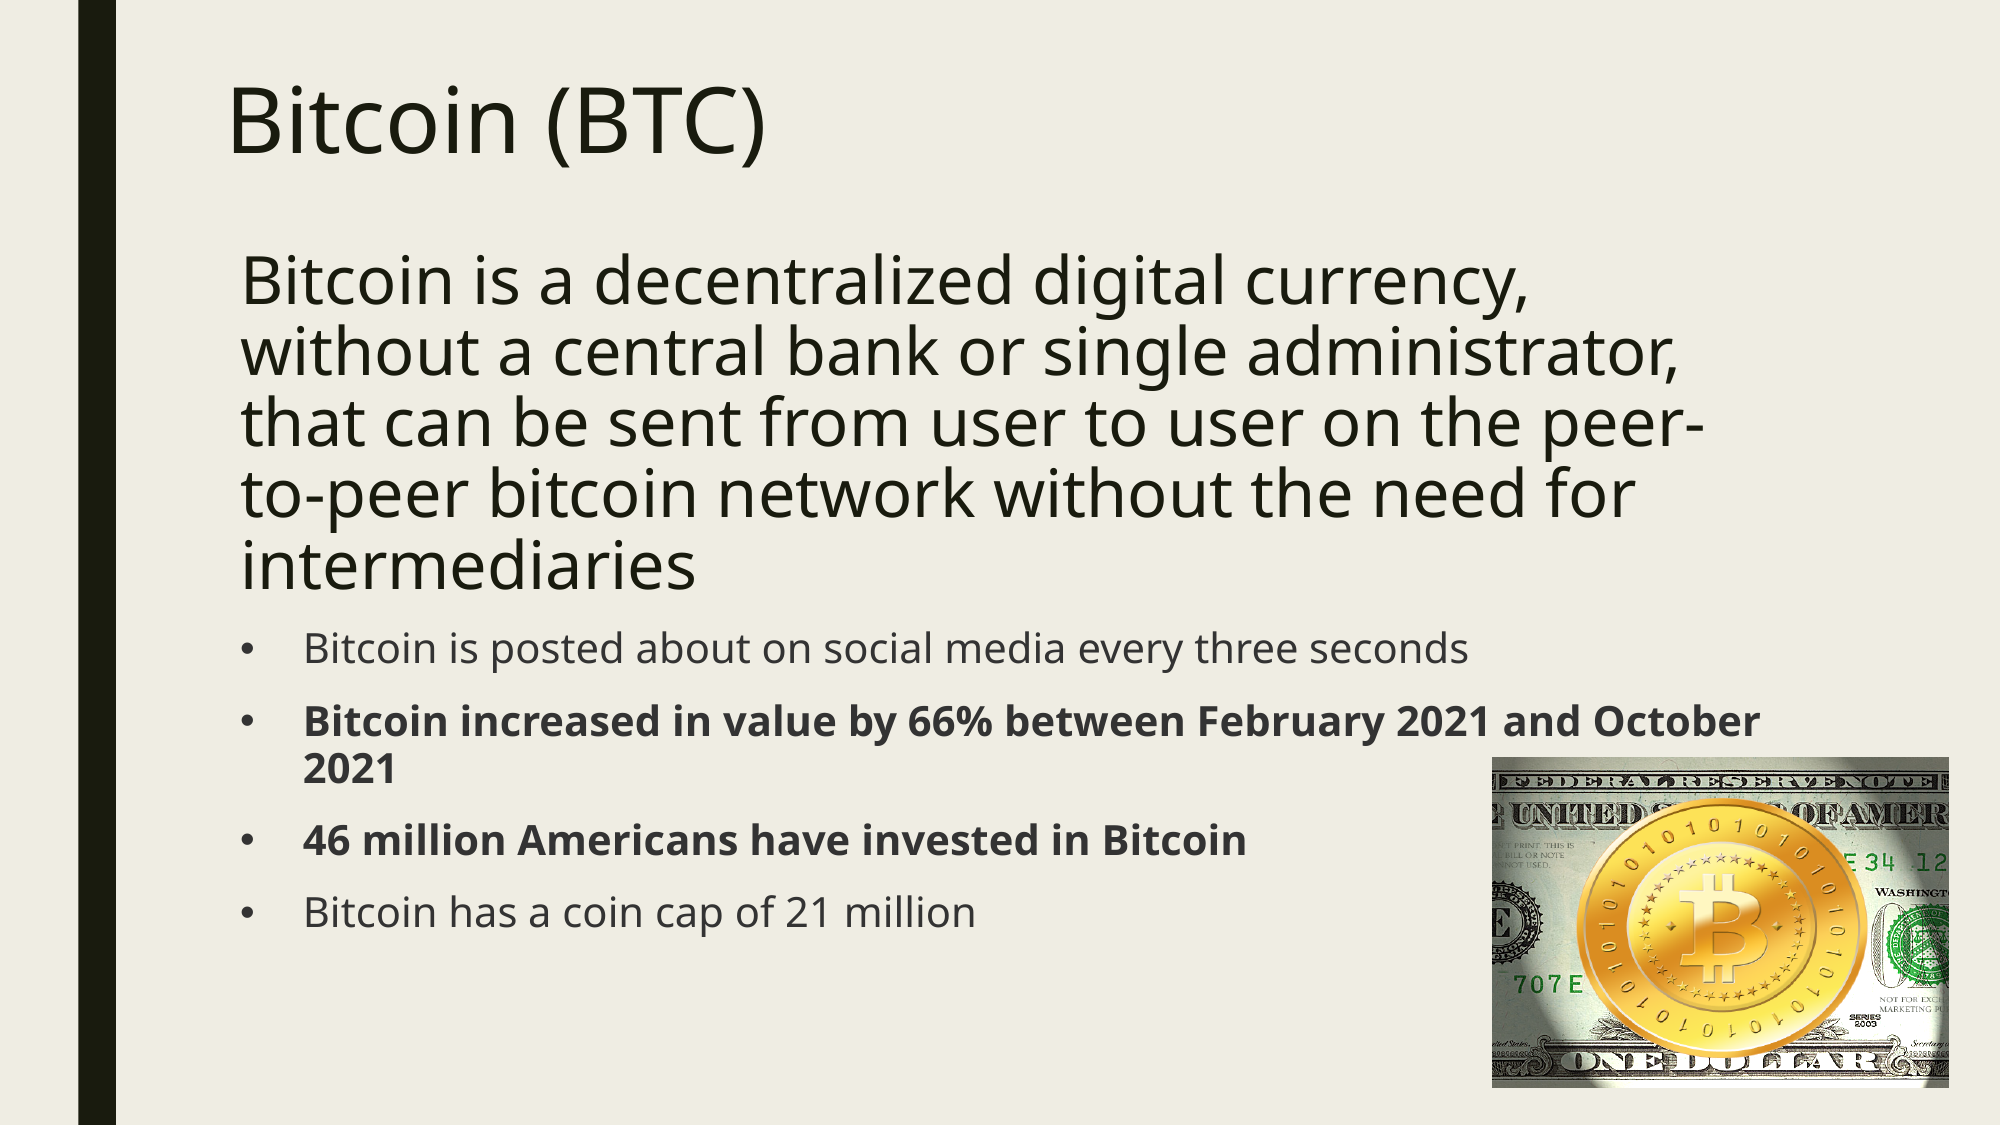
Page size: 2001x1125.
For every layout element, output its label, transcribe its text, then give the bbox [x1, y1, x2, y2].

list Bitcoin is posted about on social media every three seconds Bitcoin increased in value by 66% between February 2021 and October 2021 46 million Americans have invested in Bitcoin Bitcoin has a coin cap of 21 million [225, 618, 1884, 1125]
picture [1492, 757, 1949, 1088]
text_box Bitcoin (BTC) [210, 54, 1211, 179]
title Bitcoin is a decentralized digital currency, without a central bank or single administrator, that can be sent from user to user on the peer-to-peer bitcoin network without the need for intermediaries [225, 240, 1800, 484]
